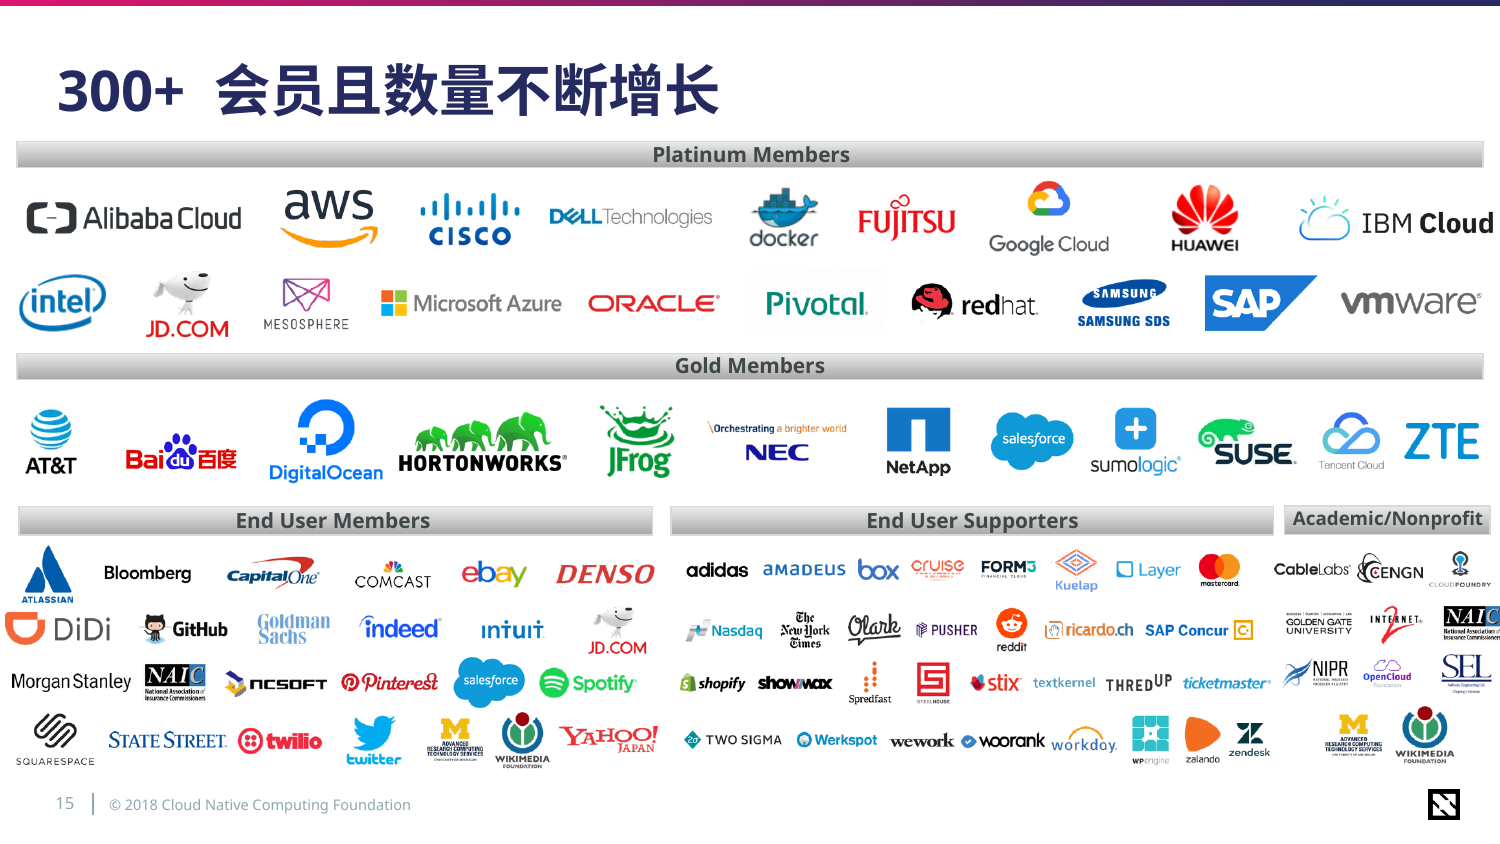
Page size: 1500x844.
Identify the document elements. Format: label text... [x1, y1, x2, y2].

picture [256, 271, 358, 334]
picture [5, 612, 111, 646]
picture [1229, 723, 1271, 756]
picture [450, 653, 553, 771]
picture [791, 722, 883, 757]
picture [140, 266, 235, 339]
text_box [1104, 506, 1263, 535]
picture [861, 406, 974, 476]
picture [4, 389, 96, 494]
picture [1205, 262, 1318, 344]
text_box [671, 506, 840, 535]
picture [1339, 291, 1482, 315]
picture [756, 669, 834, 696]
picture [1090, 395, 1181, 487]
picture [137, 613, 228, 645]
picture [961, 731, 1045, 748]
text_box End User Members [197, 500, 469, 542]
picture [912, 620, 979, 640]
picture [12, 707, 103, 772]
picture [255, 605, 332, 653]
picture [1295, 194, 1497, 241]
picture [1321, 711, 1384, 758]
picture [1182, 673, 1271, 692]
text_box [18, 506, 197, 535]
picture [1356, 552, 1423, 585]
picture [8, 269, 119, 337]
text_box Gold Members [543, 345, 957, 388]
picture [848, 613, 901, 647]
text_box [16, 353, 543, 380]
picture [1428, 789, 1460, 820]
picture [399, 412, 567, 471]
picture [423, 716, 486, 763]
picture [553, 212, 560, 221]
picture [855, 186, 958, 249]
picture [20, 545, 73, 603]
picture [379, 283, 562, 323]
picture [685, 606, 762, 653]
text_box Platinum Members [554, 133, 949, 176]
picture [1050, 546, 1102, 593]
picture [1361, 657, 1413, 689]
picture [141, 662, 208, 703]
picture [1105, 674, 1172, 691]
picture [1447, 427, 1457, 459]
picture [1044, 620, 1133, 639]
picture [911, 553, 964, 586]
picture [358, 613, 442, 645]
picture [558, 726, 659, 753]
picture [1195, 416, 1299, 466]
picture [469, 607, 558, 651]
text_box [469, 506, 653, 535]
picture [1281, 657, 1348, 689]
picture [1440, 604, 1500, 642]
picture [774, 610, 837, 649]
picture [1363, 598, 1430, 648]
picture [680, 727, 786, 752]
picture [580, 402, 693, 480]
picture [844, 655, 896, 709]
picture [1414, 423, 1441, 459]
picture [584, 603, 651, 655]
picture [102, 558, 193, 590]
picture [556, 558, 656, 590]
picture [1429, 550, 1492, 587]
picture [1274, 560, 1351, 577]
picture [679, 665, 746, 700]
picture [232, 723, 324, 756]
text_box Academic/Nonprofit [1263, 499, 1500, 542]
picture [22, 201, 246, 234]
picture [108, 731, 227, 748]
picture [707, 398, 847, 485]
picture [1145, 619, 1254, 640]
picture [975, 559, 1038, 579]
picture [736, 175, 831, 260]
picture [1051, 726, 1118, 753]
picture [858, 558, 900, 581]
picture [907, 661, 959, 704]
picture [987, 397, 1076, 486]
picture [1138, 177, 1271, 258]
picture [1032, 673, 1095, 691]
picture [888, 732, 955, 748]
picture [1123, 707, 1176, 773]
picture [1464, 423, 1480, 459]
picture [1181, 714, 1223, 765]
text_box End User Supporters [840, 500, 1104, 542]
picture [109, 407, 253, 476]
picture [329, 712, 418, 767]
picture [906, 260, 1044, 345]
picture [1312, 405, 1389, 477]
picture [538, 667, 638, 698]
picture [413, 183, 525, 252]
picture [460, 553, 527, 595]
picture [1285, 612, 1352, 634]
picture [219, 668, 327, 697]
picture [270, 181, 388, 254]
picture [683, 560, 750, 578]
picture [1114, 555, 1181, 584]
text_box [16, 141, 554, 168]
text_box [949, 141, 1484, 168]
picture [550, 206, 712, 229]
picture [982, 177, 1114, 258]
picture [583, 260, 724, 346]
picture [991, 605, 1033, 654]
picture [1403, 423, 1420, 459]
picture [12, 673, 131, 692]
picture [1391, 703, 1458, 766]
picture [762, 562, 846, 576]
title 300+ 会员且数量不断增长 [42, 52, 1458, 126]
picture [222, 554, 326, 594]
picture [1426, 650, 1500, 695]
picture [266, 397, 385, 486]
picture [354, 550, 432, 598]
text_box [957, 353, 1484, 380]
picture [969, 674, 1022, 691]
picture [745, 267, 885, 338]
picture [1065, 273, 1184, 333]
picture [1193, 547, 1245, 591]
picture [337, 661, 440, 703]
